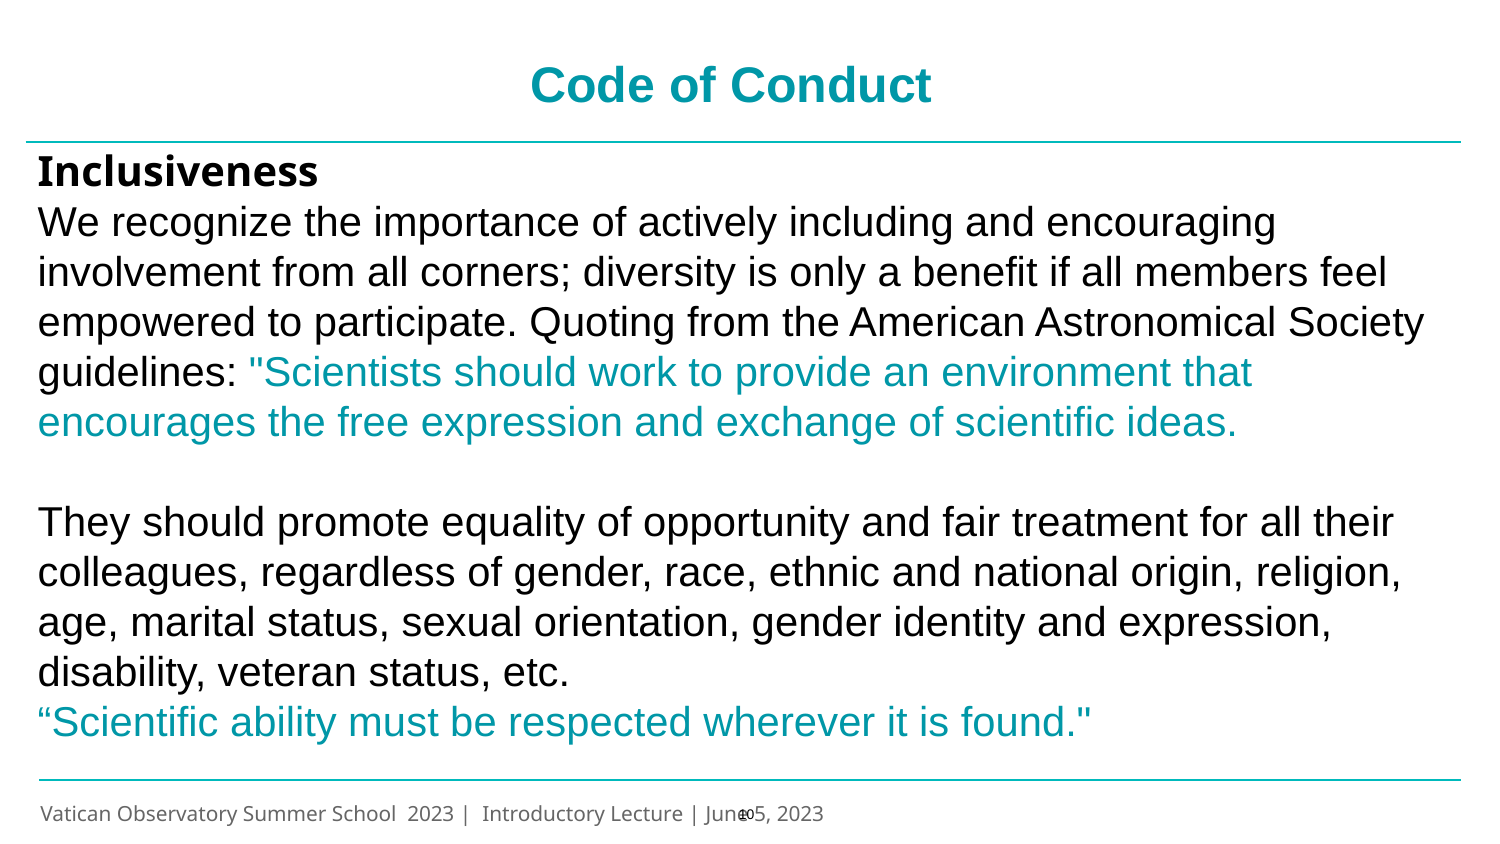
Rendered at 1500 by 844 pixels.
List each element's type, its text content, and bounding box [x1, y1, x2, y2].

text_box Code of Conduct [524, 0, 1005, 145]
slide_number 10 [734, 800, 765, 833]
text_box Inclusiveness We recognize the importance of actively including and encouraging involvement from all corners; diversity is only a benefit if all members feel empowered to participate. Quoting from the American Astronomical Society guidelines: "Scientists should work to provide an environment that encourages the free expression and exchange of scientific ideas. They should promote equality of opportunity and fair treatment for all their colleagues, regardless of gender, race, ethnic and national origin, religion, age, marital status, sexual orientation, gender identity and expression, disability, veteran status, etc. “Scientific ability must be respected wherever it is found." [22, 136, 1488, 752]
